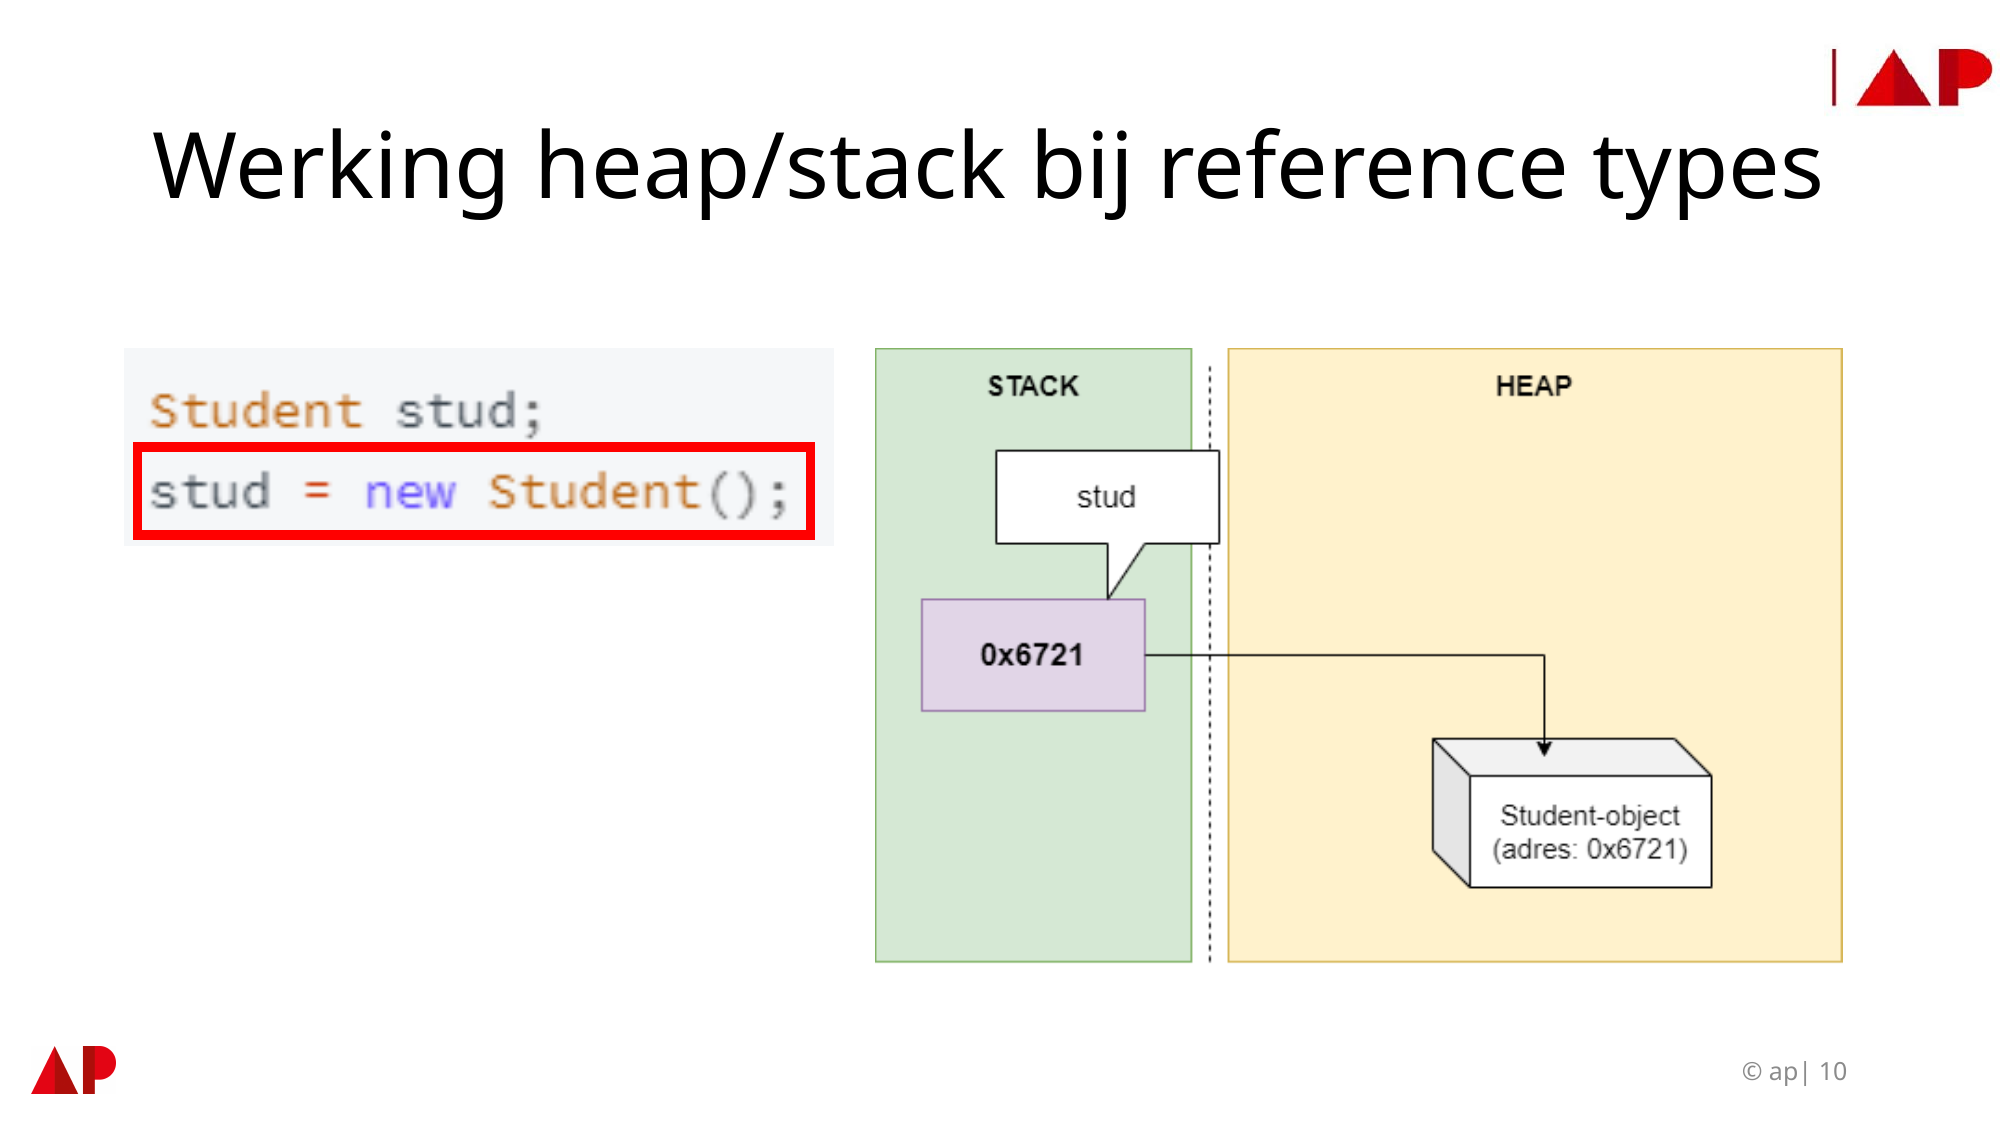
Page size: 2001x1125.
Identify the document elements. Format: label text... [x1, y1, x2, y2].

picture [124, 348, 834, 546]
slide_number © ap| 10 [1412, 1042, 1863, 1103]
title Werking heap/stack bij reference types [137, 59, 1863, 278]
picture [31, 1046, 116, 1094]
picture [875, 348, 1843, 965]
picture [1824, 0, 2000, 142]
